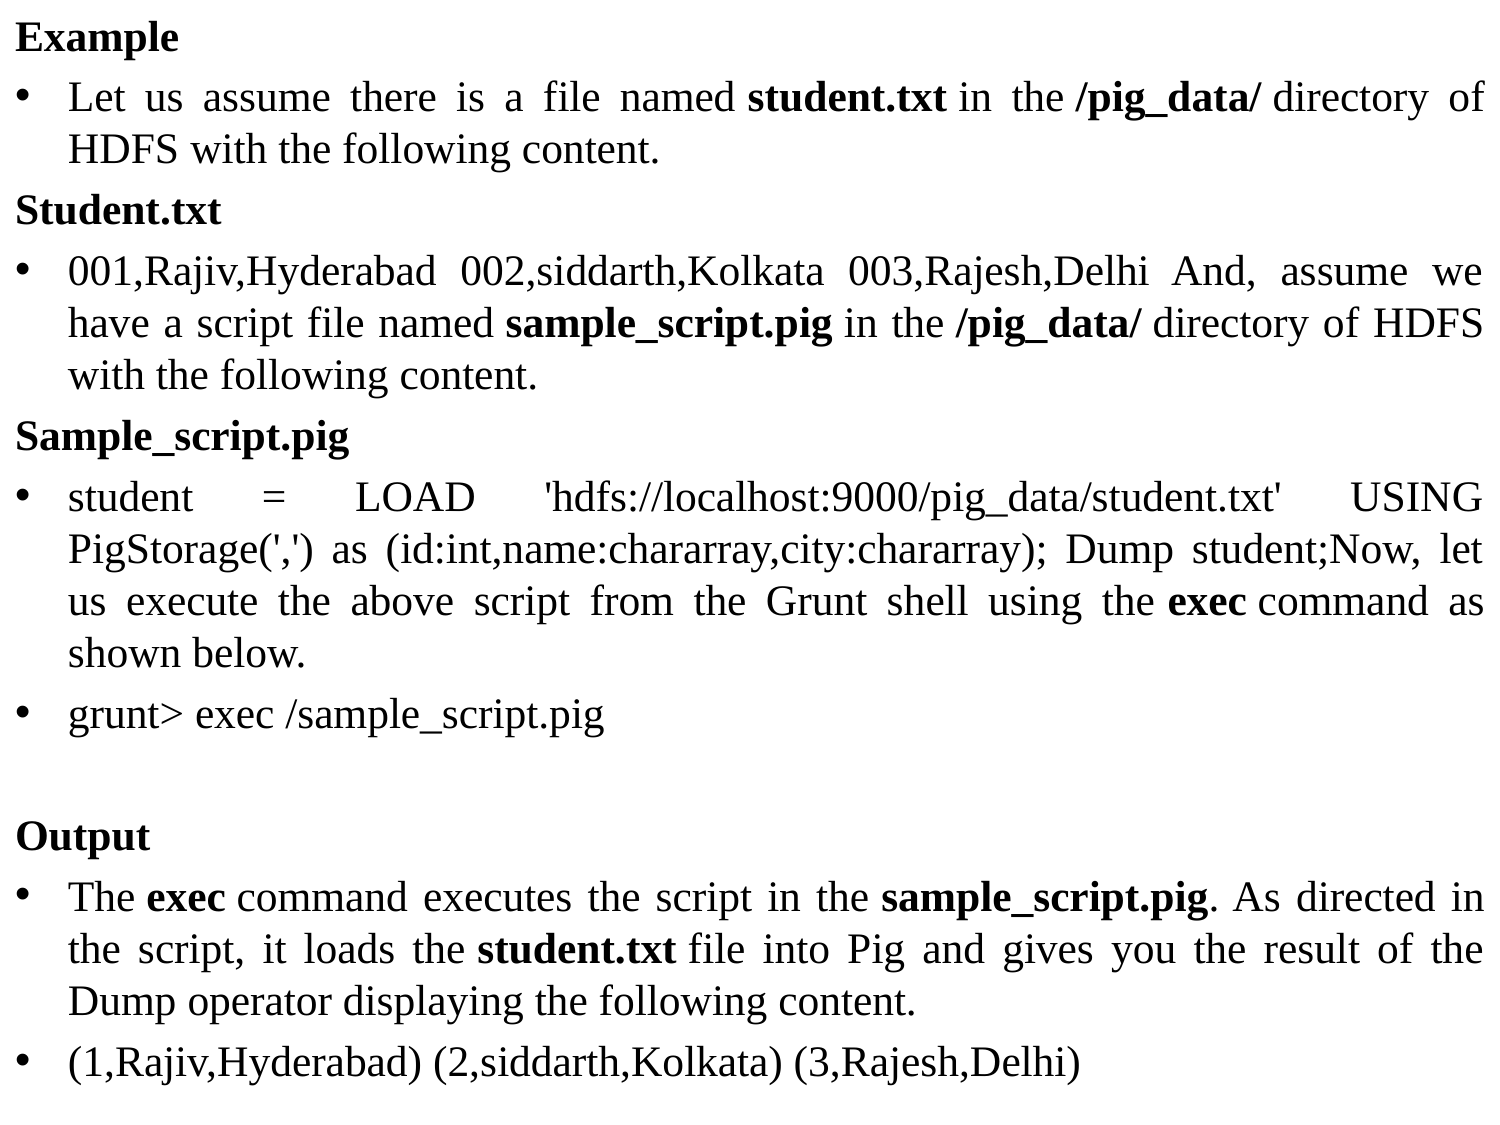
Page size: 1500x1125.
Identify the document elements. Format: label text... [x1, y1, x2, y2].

list Example Let us assume there is a file named student.txt in the /pig_data/ directory of HDFS with the following content. Student.txt 001,Rajiv,Hyderabad 002,siddarth,Kolkata 003,Rajesh,Delhi And, assume we have a script file named sample_script.pig in the /pig_data/ directory of HDFS with the following content. Sample_script.pig student = LOAD 'hdfs://localhost:9000/pig_data/student.txt' USING PigStorage(',') as (id:int,name:chararray,city:chararray); Dump student;Now, let us execute the above script from the Grunt shell using the exec command as shown below. grunt> exec /sample_script.pig Output The exec command executes the script in the sample_script.pig. As directed in the script, it loads the student.txt file into Pig and gives you the result of the Dump operator displaying the following content. (1,Rajiv,Hyderabad) (2,siddarth,Kolkata) (3,Rajesh,Delhi) [0, 0, 1500, 1100]
